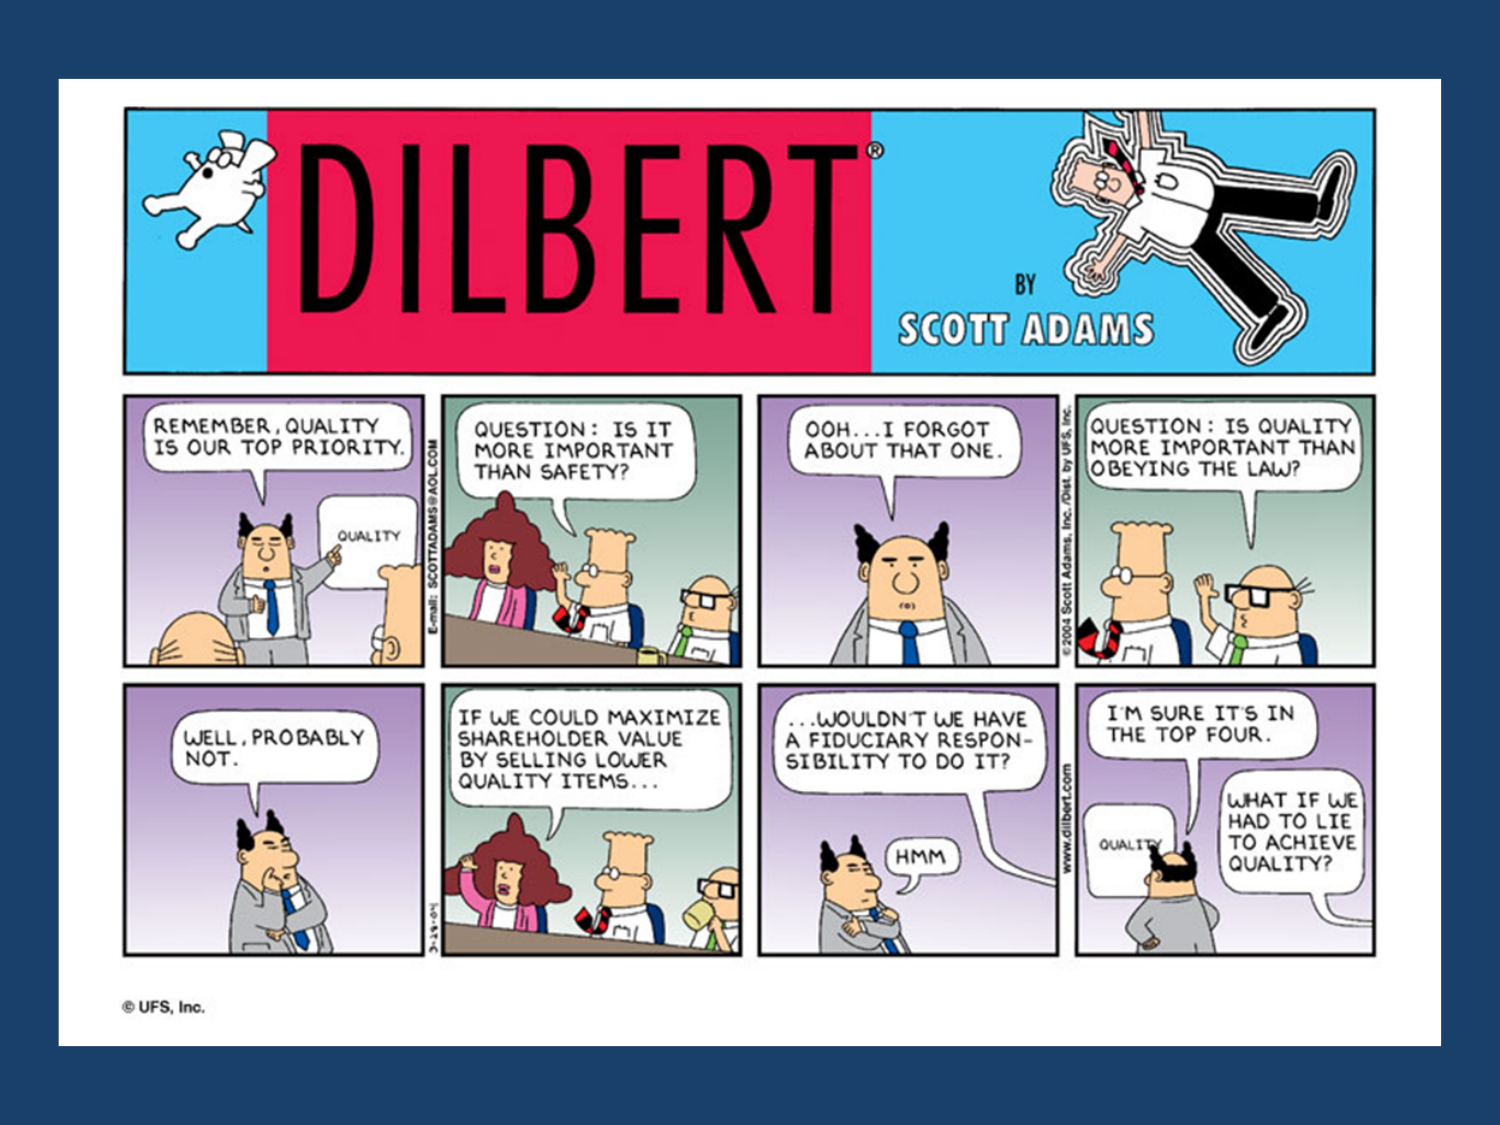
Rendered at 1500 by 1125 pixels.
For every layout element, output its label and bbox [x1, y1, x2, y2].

picture [119, 105, 1381, 1020]
text_box [58, 78, 1442, 1047]
text_box [0, 0, 1500, 1125]
